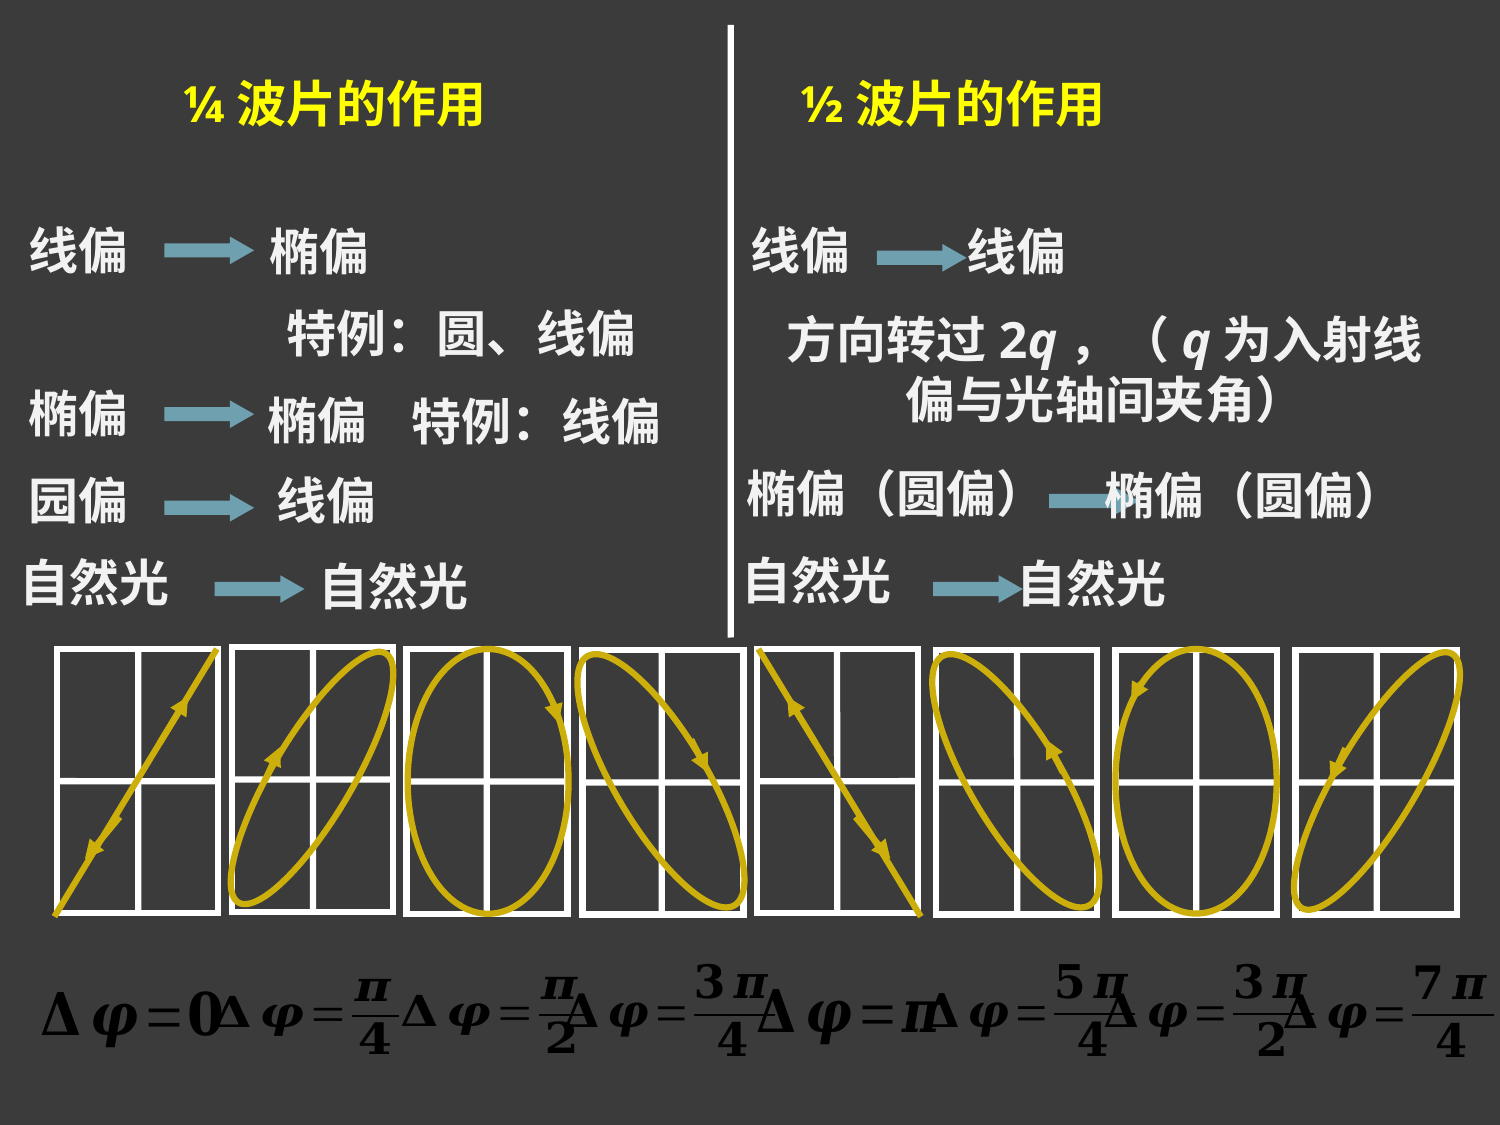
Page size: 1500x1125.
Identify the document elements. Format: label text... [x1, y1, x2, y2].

text_box 椭偏（圆偏） [731, 455, 1062, 531]
text_box 线偏 [13, 212, 144, 288]
text_box 线偏 [951, 213, 1082, 289]
text_box 线偏 [261, 461, 392, 537]
text_box 自然光 [726, 542, 906, 617]
text_box 线偏 [735, 212, 865, 288]
text_box ½波片的作用 [785, 65, 1121, 141]
text_box 方向转过2q，（q为入射线偏与光轴间夹角） [759, 300, 1450, 436]
text_box [877, 245, 951, 271]
text_box [933, 576, 1001, 602]
text_box 椭偏 [255, 213, 385, 289]
text_box 特例：圆、线偏 [271, 294, 651, 370]
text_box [54, 632, 1457, 929]
text_box ¼波片的作用 [168, 65, 502, 141]
text_box [165, 237, 253, 263]
text_box 椭偏 [13, 374, 144, 450]
text_box [215, 576, 303, 602]
text_box 园偏 [13, 462, 144, 538]
text_box 椭偏（圆偏） [1089, 456, 1420, 532]
text_box [165, 401, 253, 427]
text_box 自然光 [303, 547, 484, 623]
text_box 自然光 [1001, 544, 1182, 620]
text_box [165, 495, 253, 521]
text_box 椭偏 [253, 381, 383, 457]
text_box 自然光 [4, 543, 185, 619]
text_box 特例：线偏 [396, 382, 677, 458]
text_box [1049, 494, 1089, 508]
